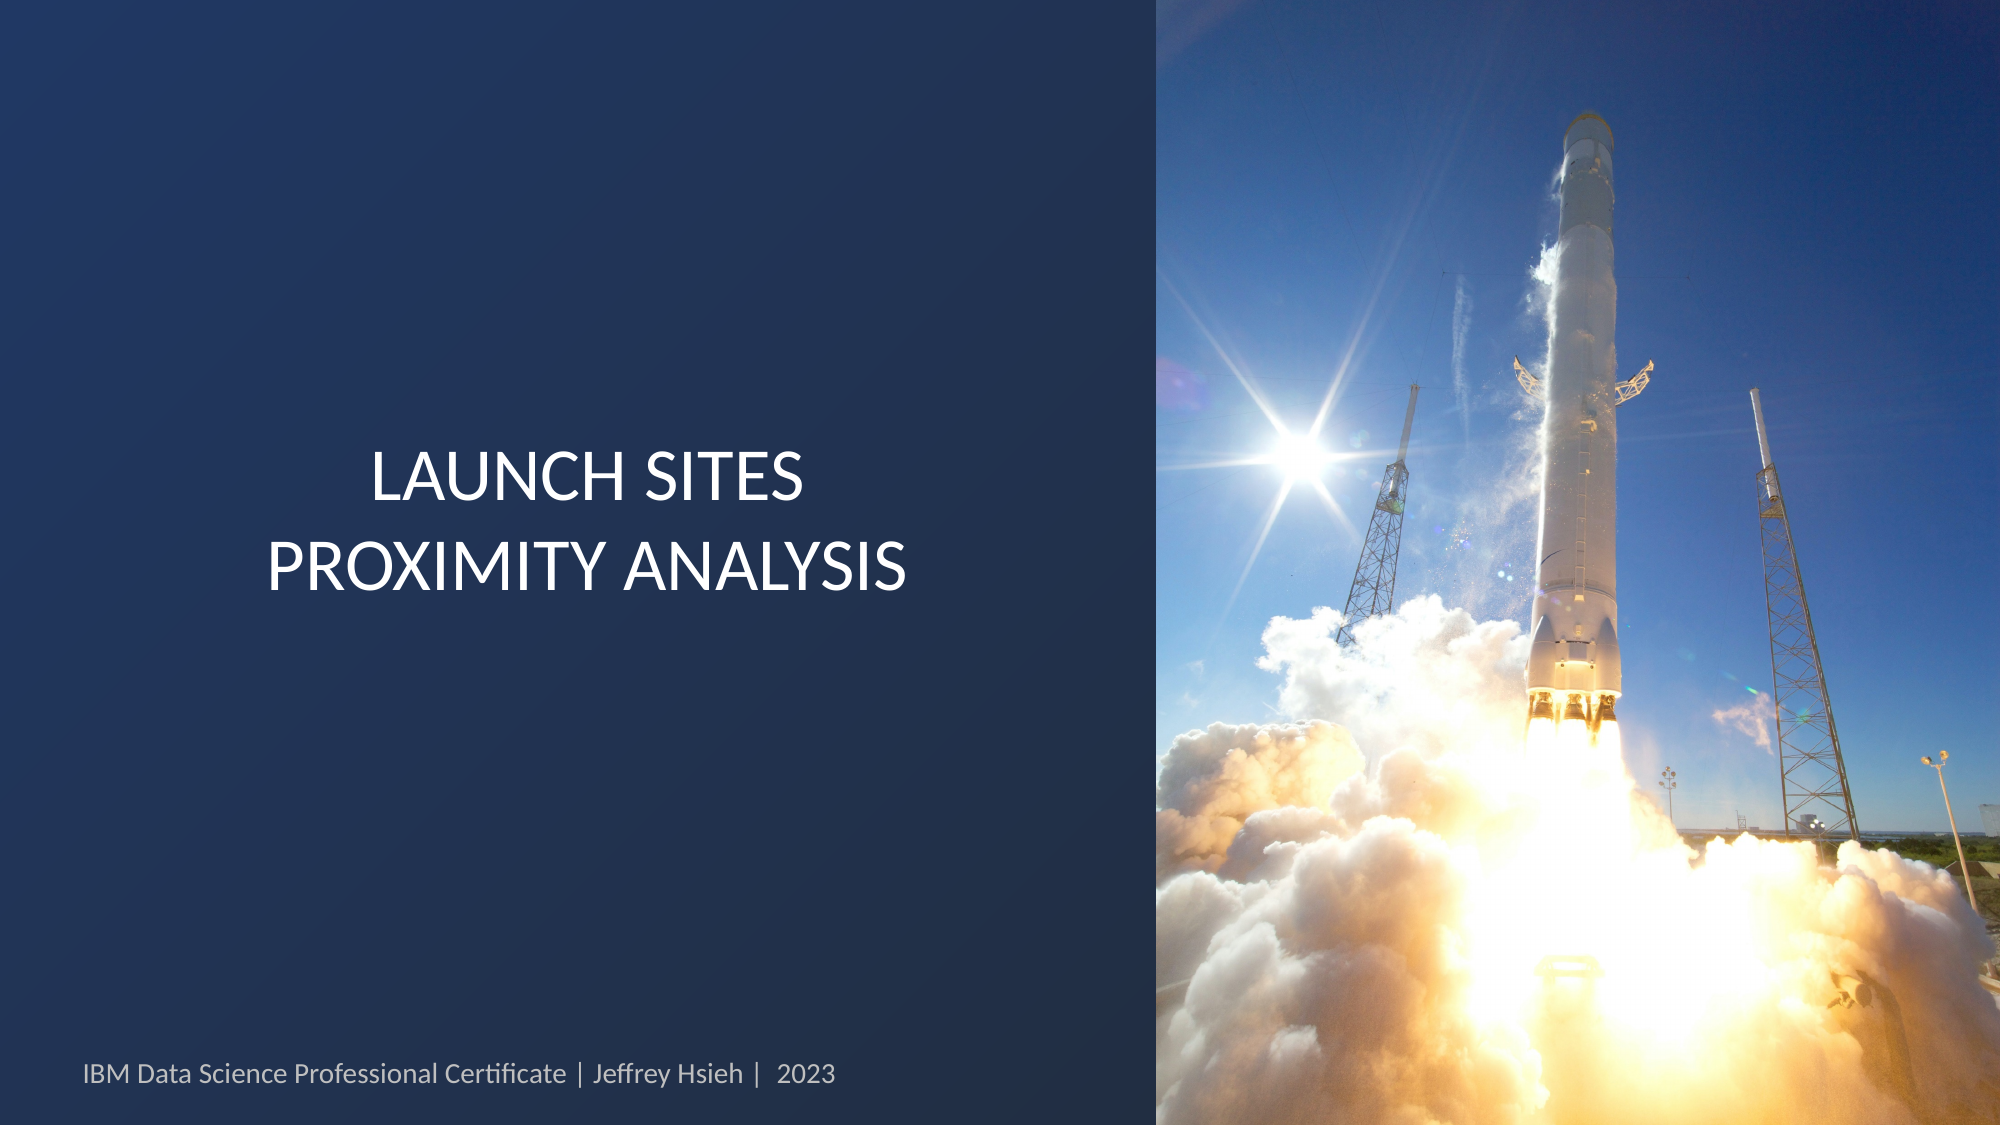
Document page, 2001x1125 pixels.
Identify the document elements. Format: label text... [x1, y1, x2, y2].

text_box LAUNCH SITES PROXIMITY ANALYSIS [252, 418, 941, 704]
picture [1156, 0, 2000, 1125]
